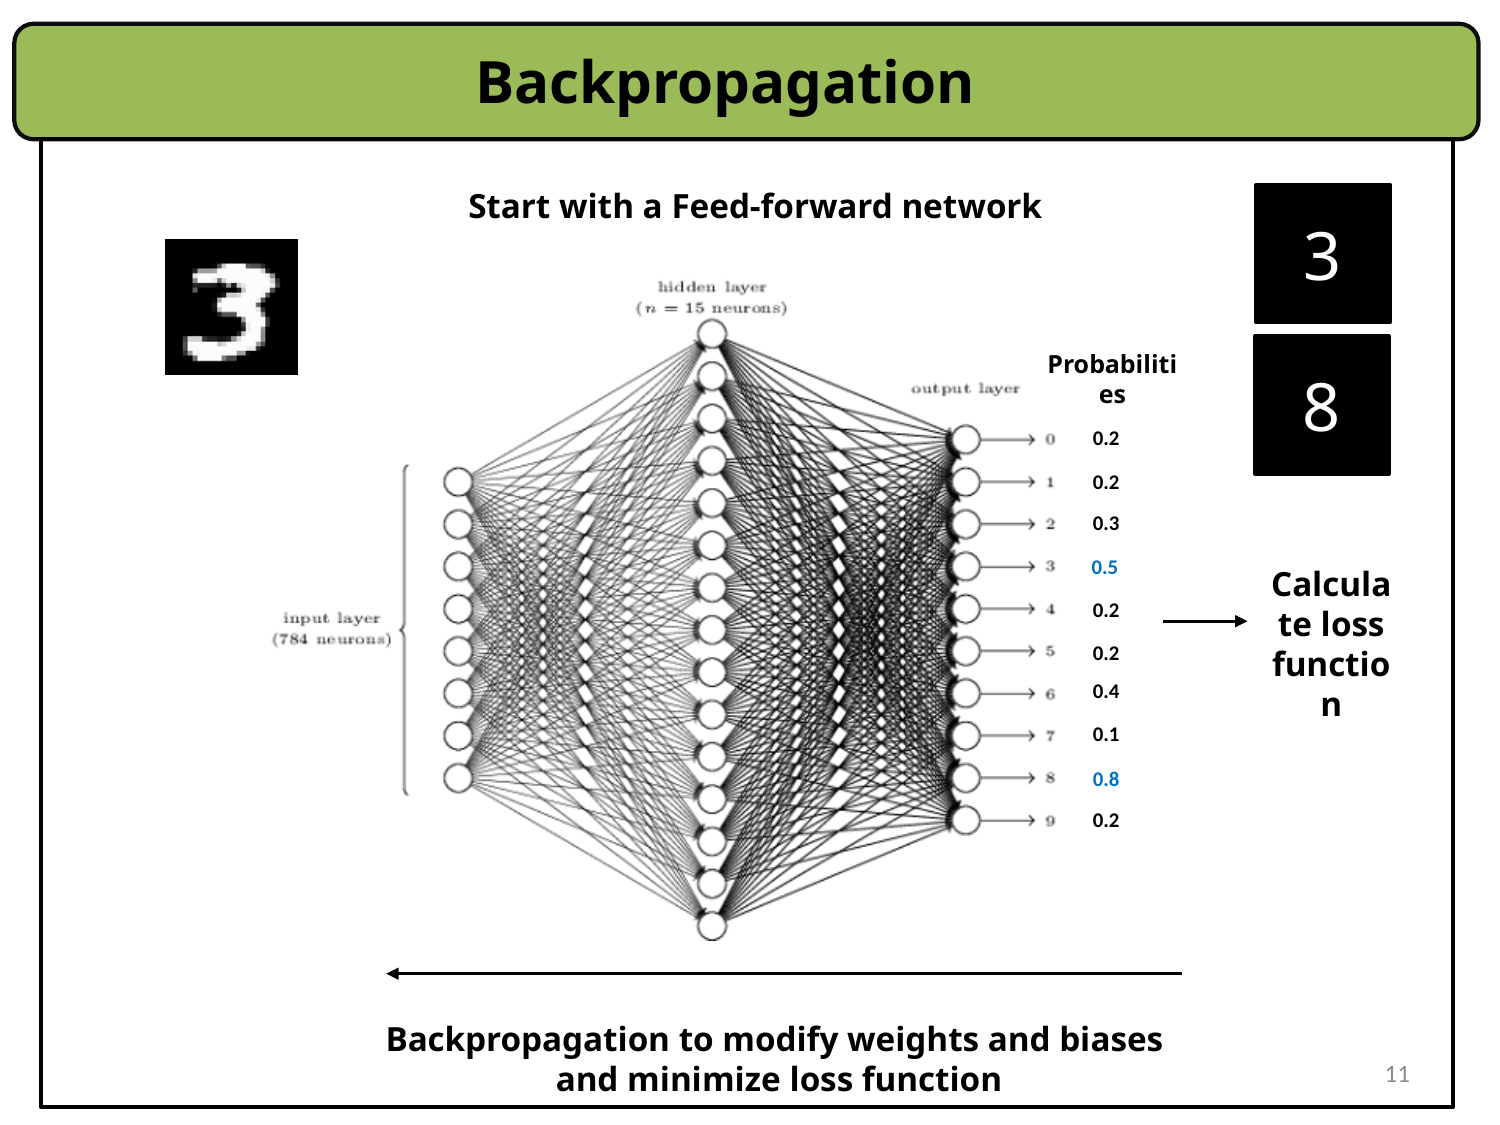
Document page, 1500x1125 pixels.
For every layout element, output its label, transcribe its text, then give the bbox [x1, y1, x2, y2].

picture [165, 239, 1066, 941]
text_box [1030, 341, 1194, 840]
text_box Backpropagation to modify weights and biases and minimize loss function [195, 1011, 1364, 1106]
slide_number 11 [1364, 1042, 1425, 1103]
text_box Calculate loss function [1249, 556, 1413, 731]
text_box 3 [1254, 183, 1392, 324]
text_box Start with a Feed-forward network [171, 177, 1340, 233]
title Backpropagation [50, 39, 1400, 121]
text_box 8 [1253, 334, 1391, 476]
